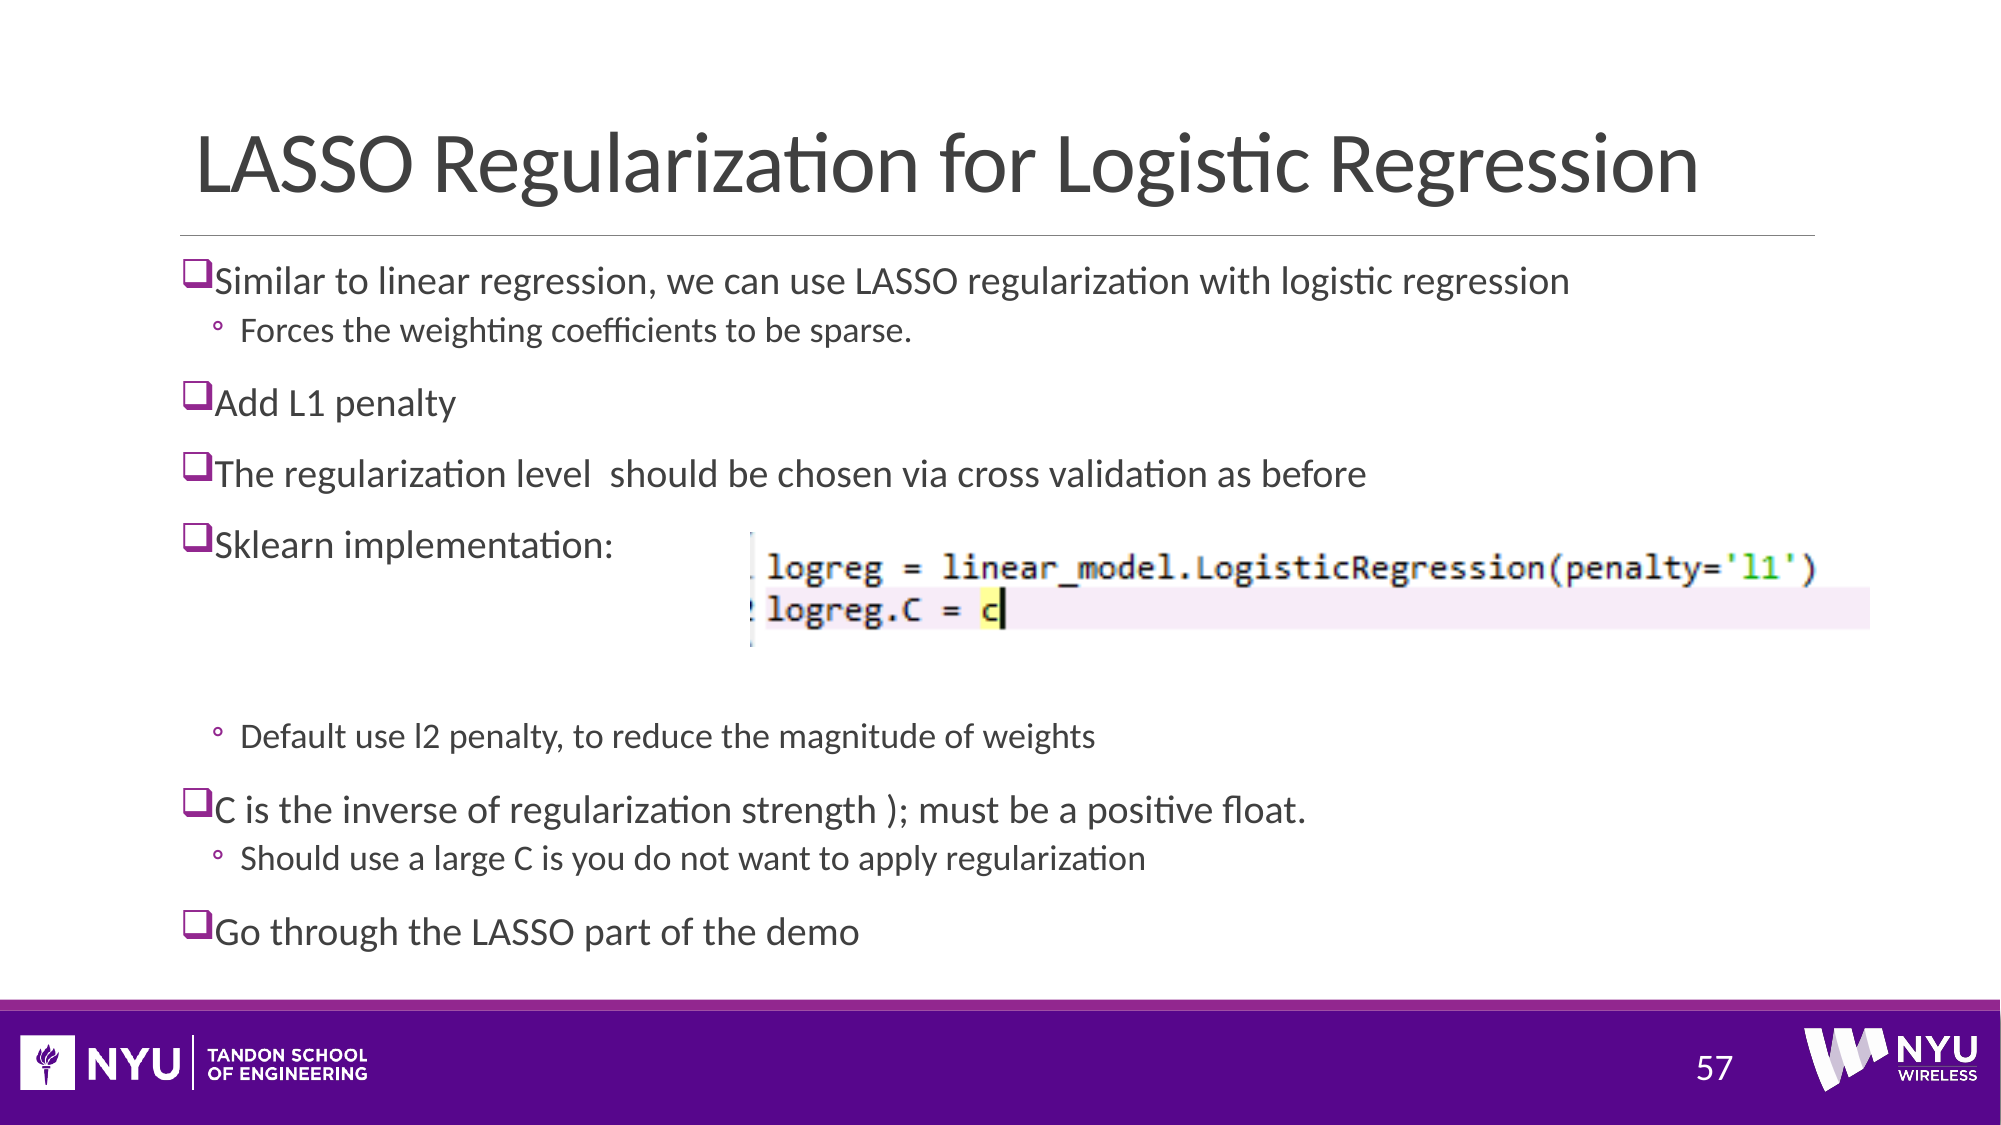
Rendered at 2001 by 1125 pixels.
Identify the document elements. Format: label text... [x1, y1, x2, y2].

picture [749, 531, 1871, 647]
slide_number 57 [1533, 1035, 1749, 1096]
title LASSO Regularization for Logistic Regression [180, 47, 1830, 218]
